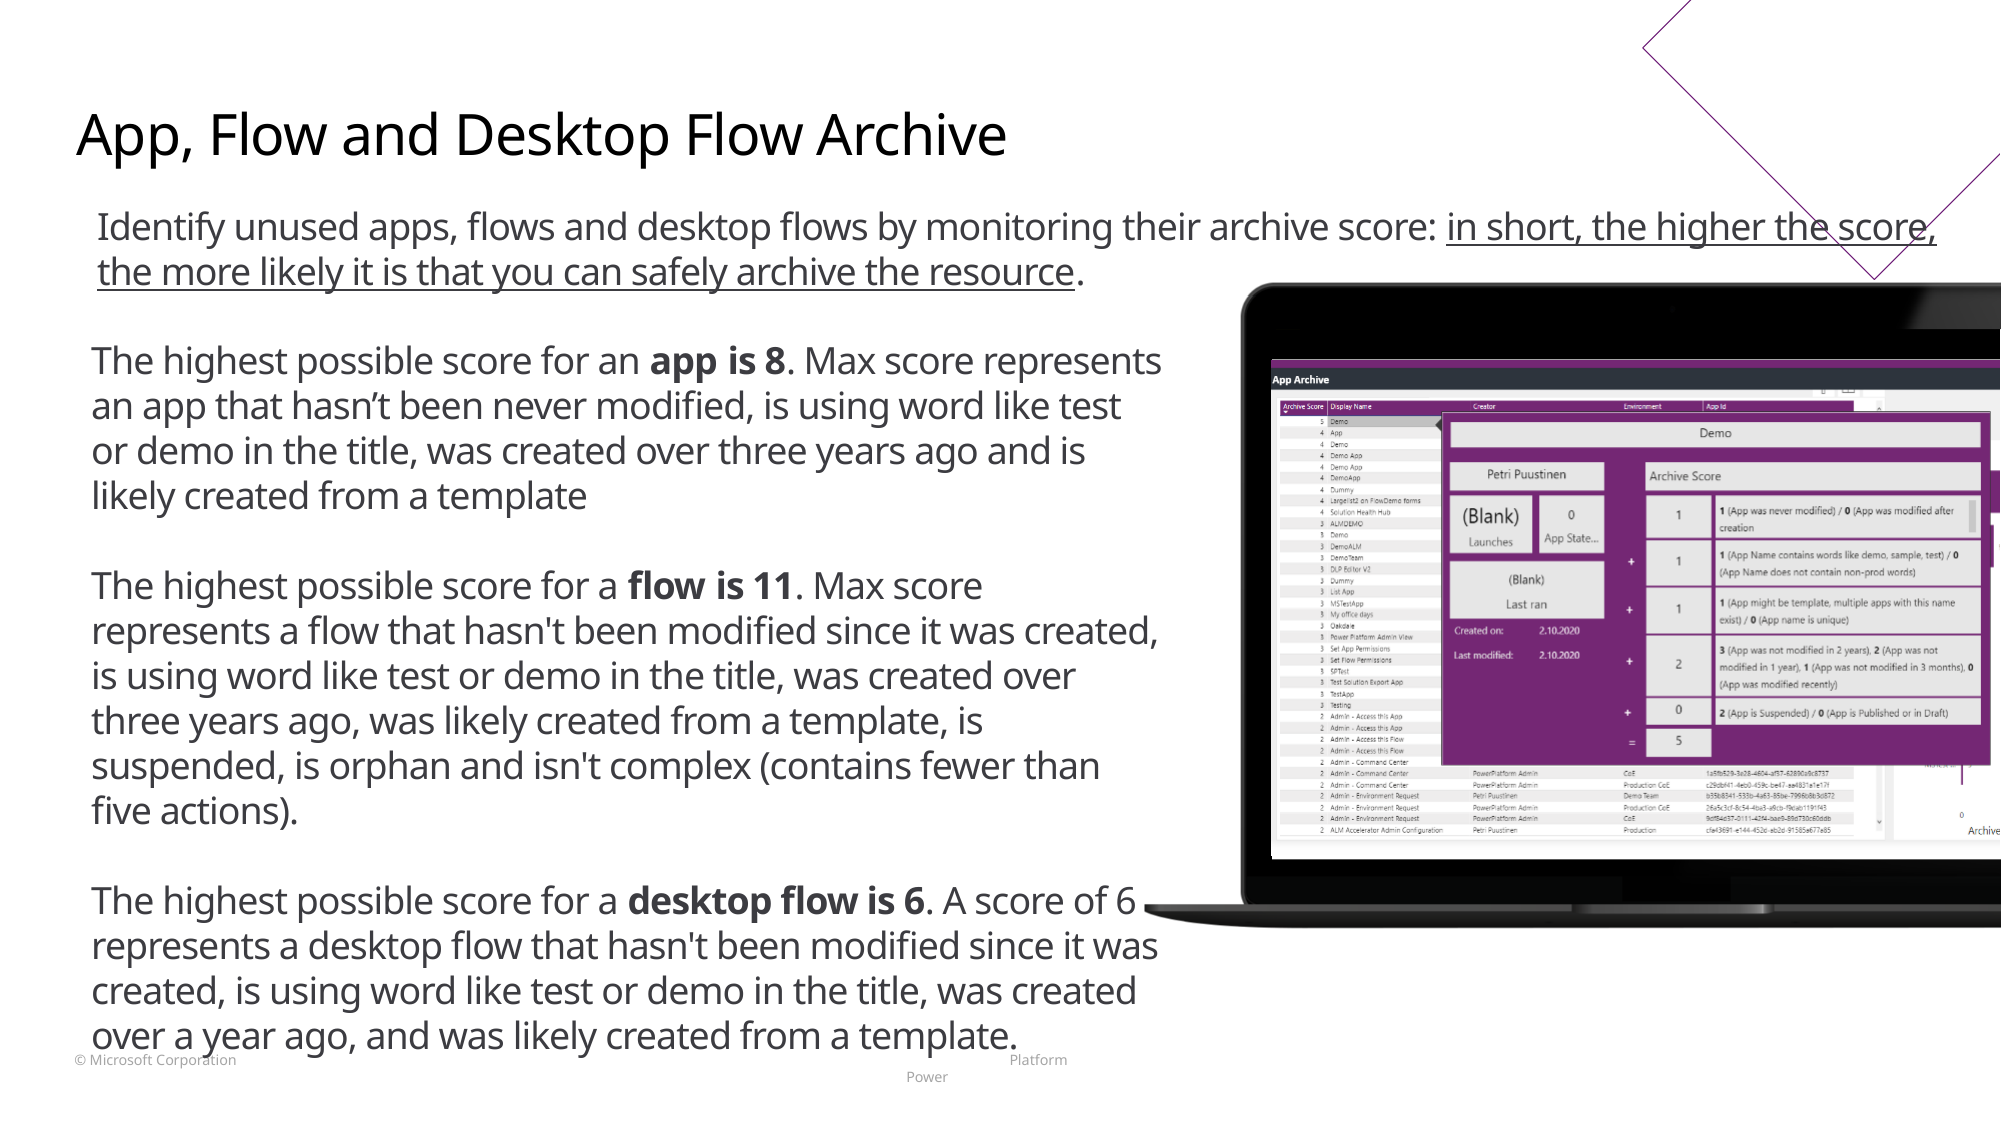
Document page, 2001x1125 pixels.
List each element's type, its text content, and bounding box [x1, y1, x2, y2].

text_box Identify unused apps, flows and desktop flows by monitoring their archive score: in short, the higher the score, the more likely it is that you can safely archive the resource. [82, 195, 1961, 301]
text_box The highest possible score for an app is 8. Max score represents an app that hasn’t been never modified, is using word like test or demo in the title, was created over three years ago and is likely created from a template The highest possible score for a flow is 11. Max score represents a flow that hasn't been modified since it was created, is using word like test or demo in the title, was created over three years ago, was likely created from a template, is suspended, is orphan and isn't complex (contains fewer than five actions). The highest possible score for a desktop flow is 6. A score of 6 represents a desktop flow that hasn't been modified since it was created, is using word like test or demo in the title, was created over a year ago, and was likely created from a template. [76, 329, 1178, 1024]
title App, Flow and Desktop Flow Archive [76, 101, 1932, 168]
text_box [1642, 0, 2000, 195]
footer © Microsoft Corporation Power Platform [59, 1058, 1960, 1078]
picture [1271, 359, 2000, 856]
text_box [1130, 220, 2000, 984]
